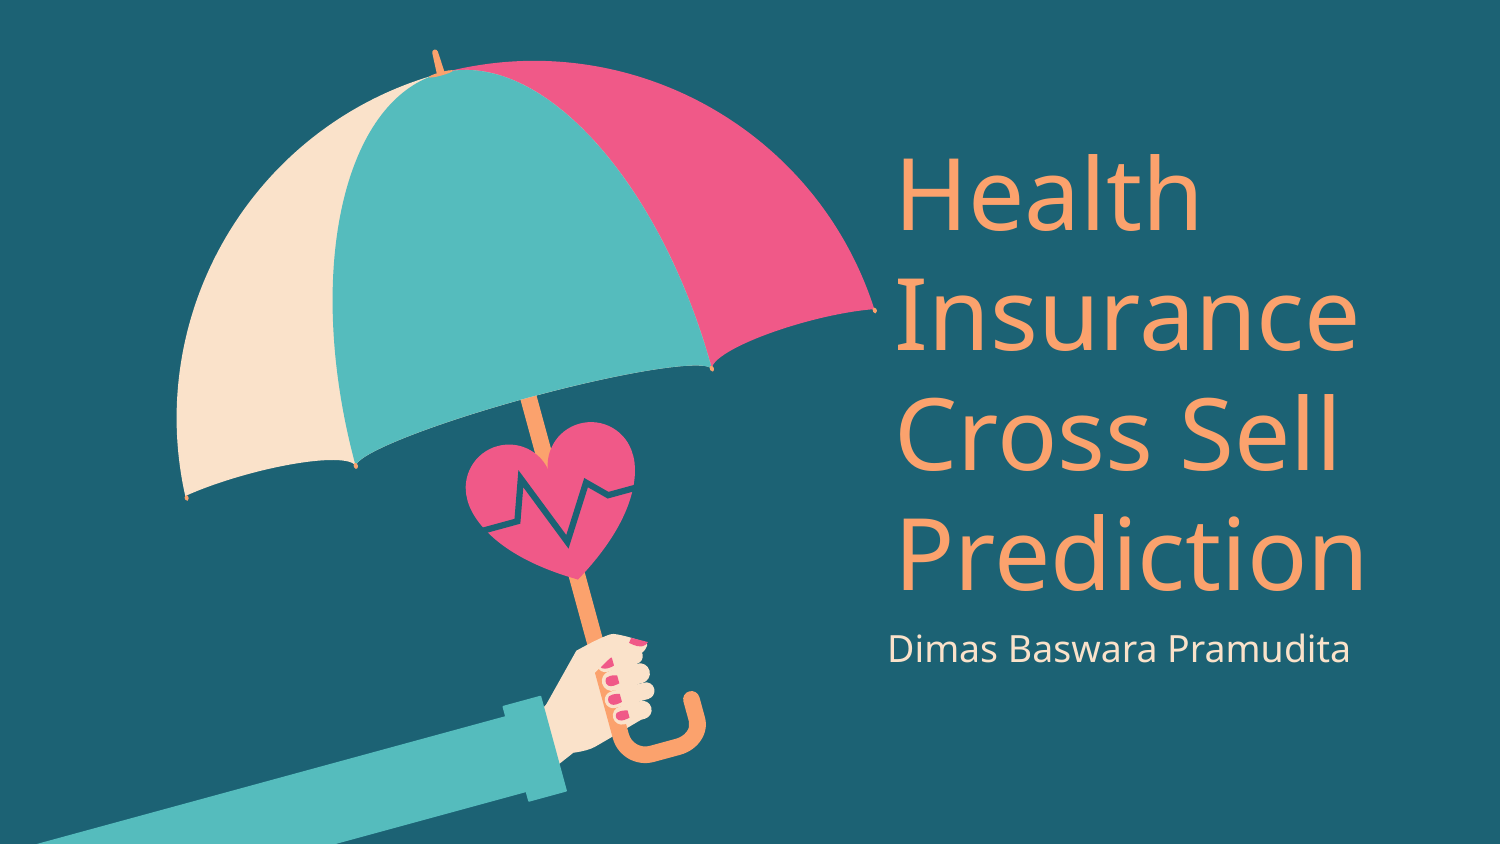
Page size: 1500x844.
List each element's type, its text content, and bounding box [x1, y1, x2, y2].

title Health Insurance Cross Sell Prediction [900, 351, 1443, 626]
subtitle Dimas Baswara Pramudita [900, 610, 1436, 738]
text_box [0, 68, 896, 819]
